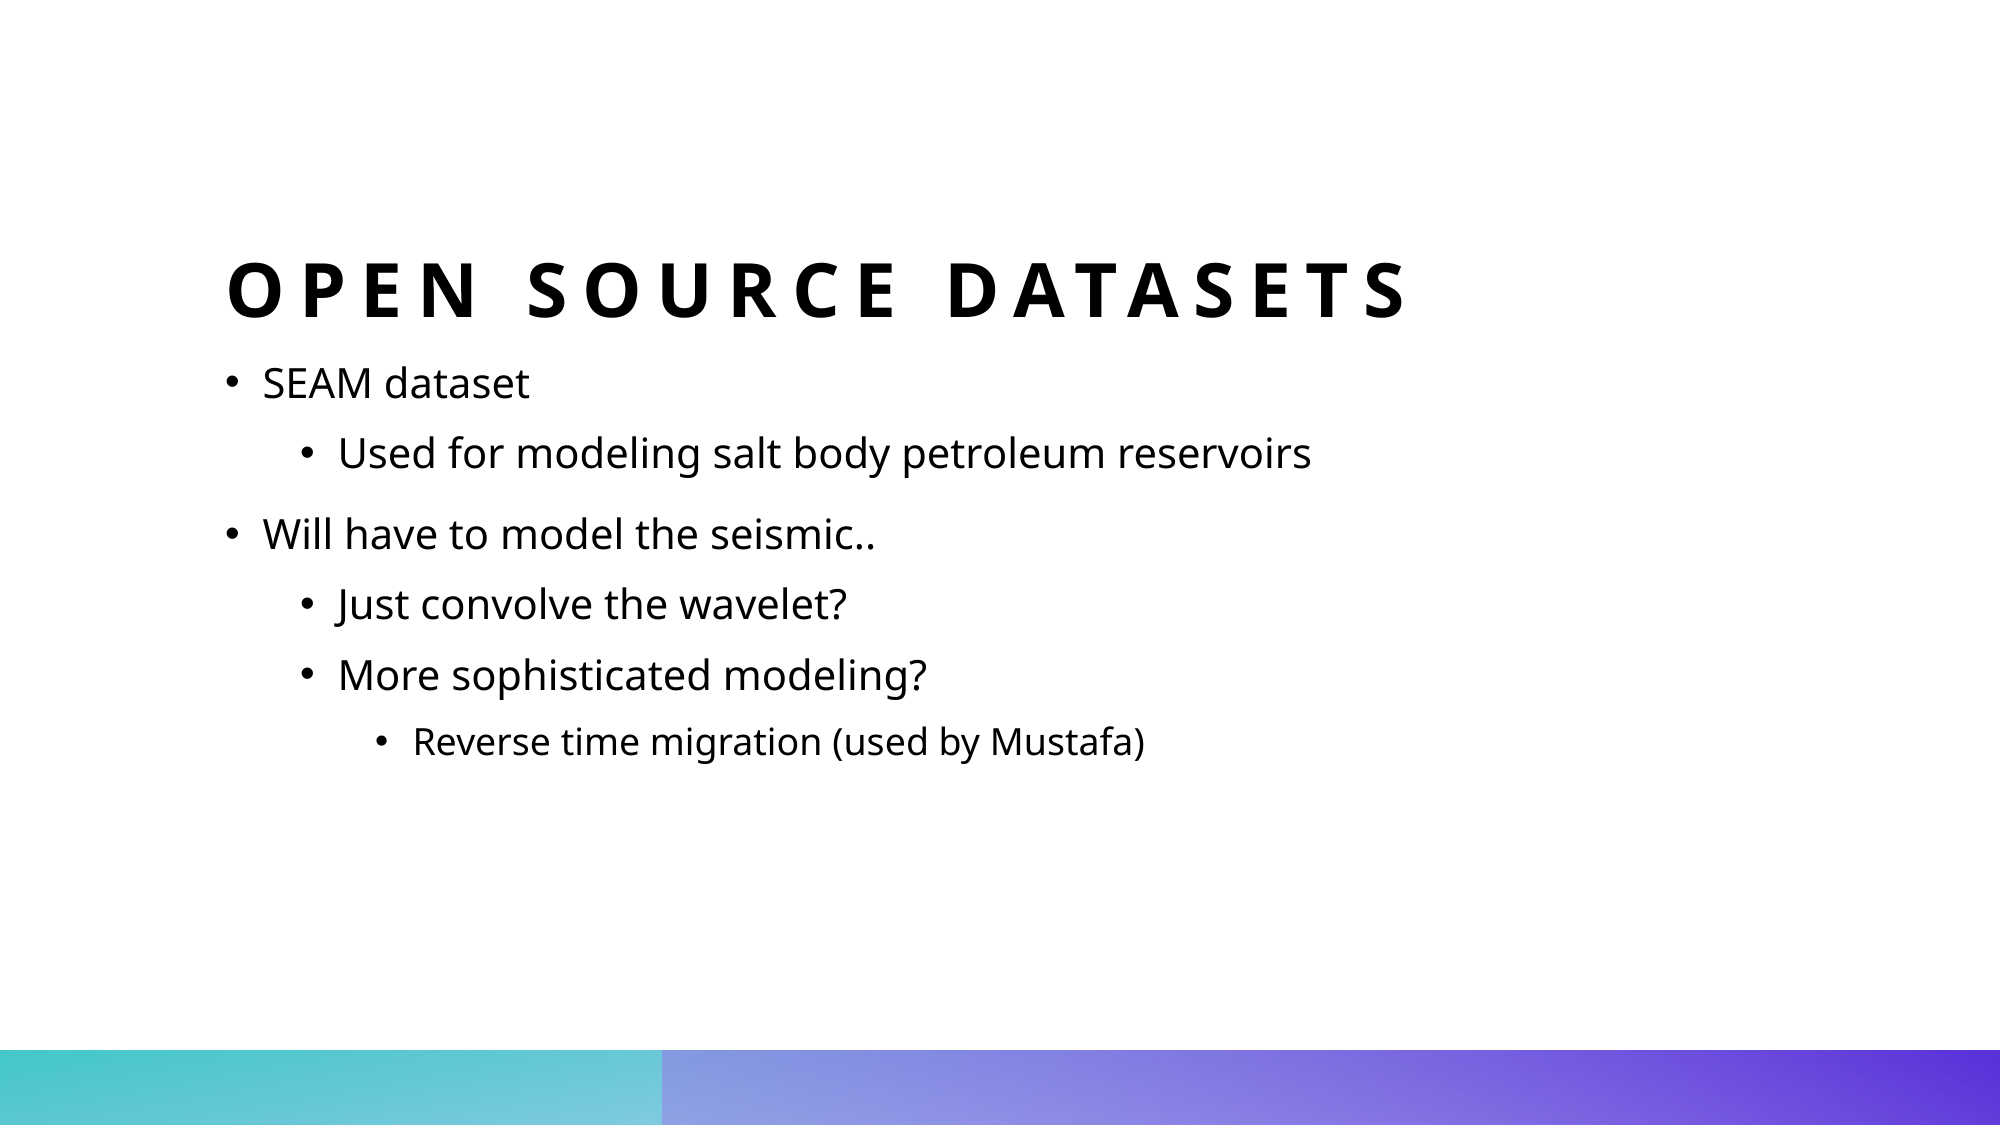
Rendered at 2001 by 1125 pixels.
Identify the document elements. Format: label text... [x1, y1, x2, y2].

title Open source datasets [225, 130, 1905, 333]
list SEAM dataset Used for modeling salt body petroleum reservoirs Will have to model the seismic.. Just convolve the wavelet? More sophisticated modeling? Reverse time migration (used by Mustafa) [225, 346, 1905, 996]
